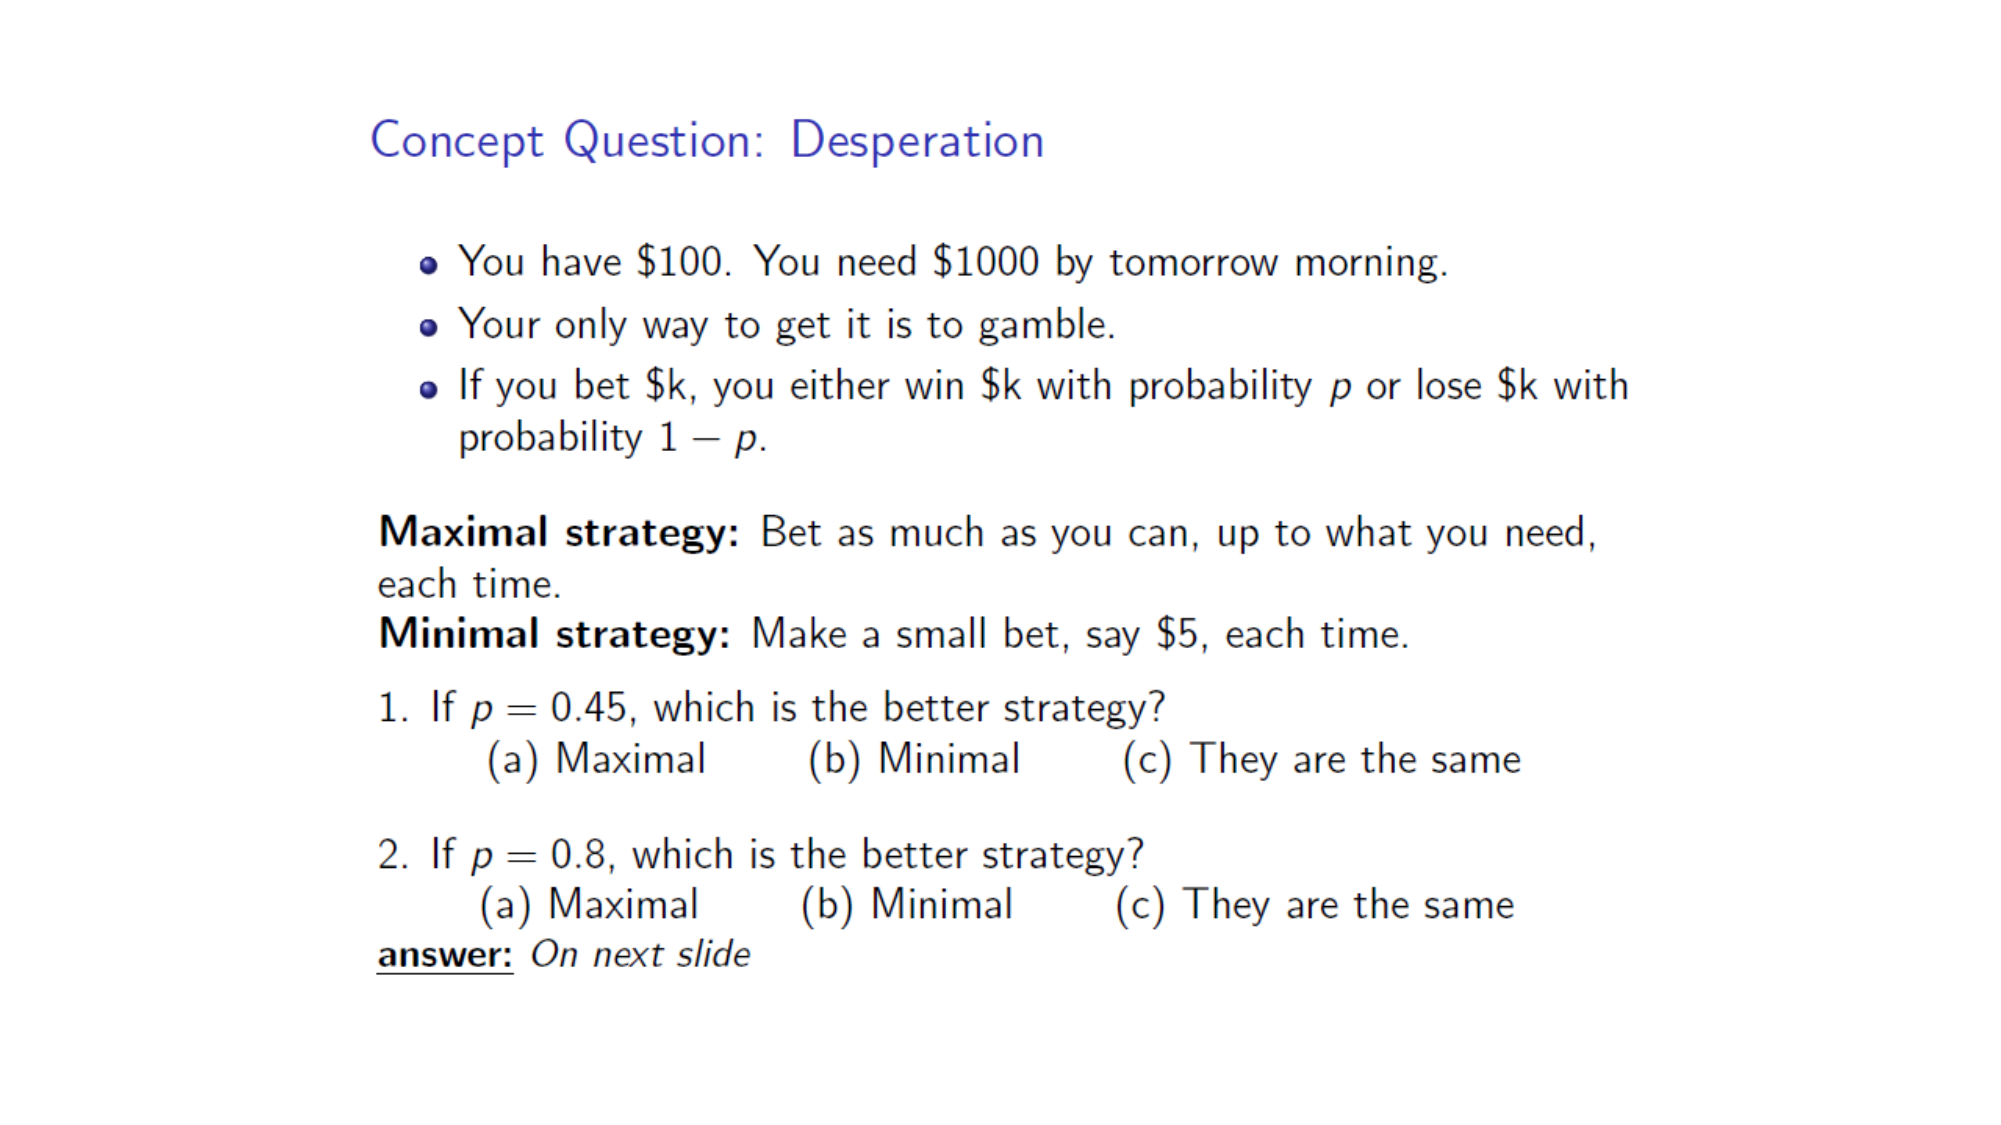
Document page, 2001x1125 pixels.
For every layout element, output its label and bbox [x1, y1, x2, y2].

picture [350, 96, 1650, 1029]
